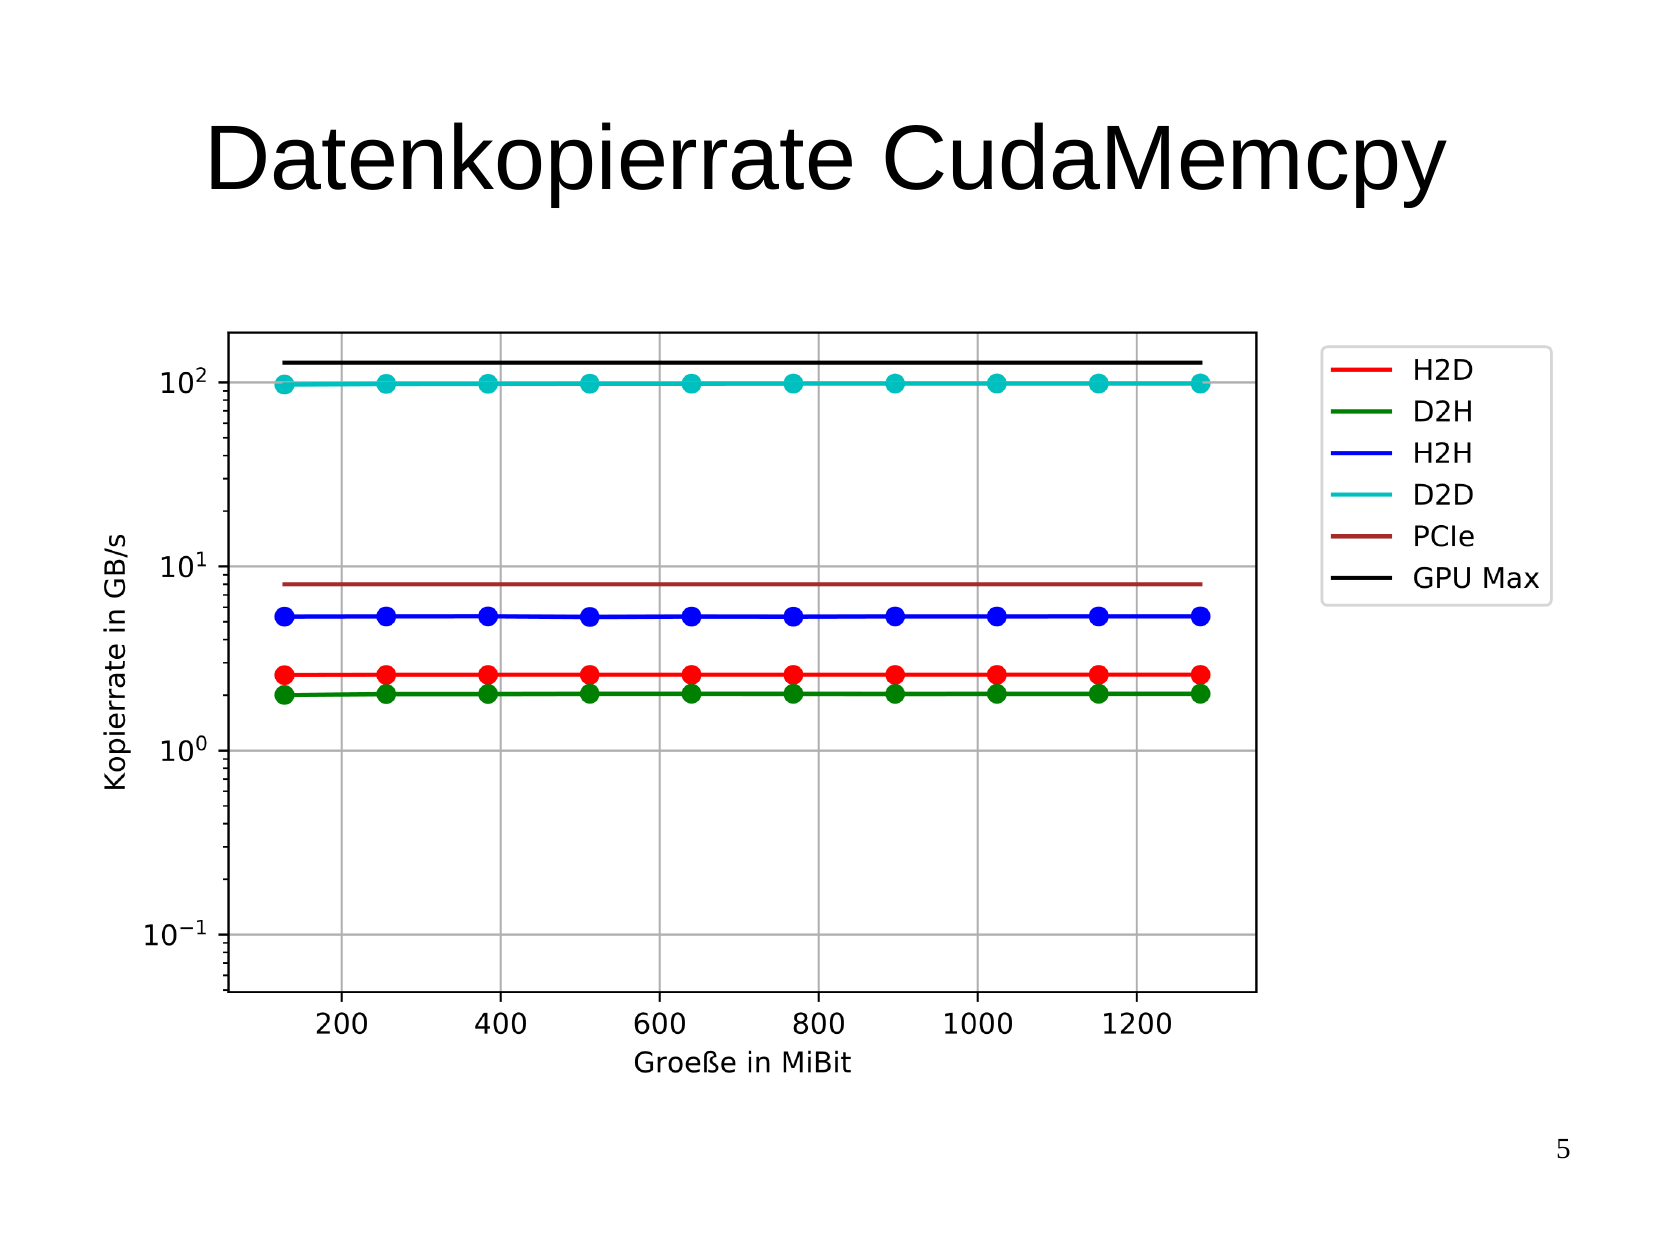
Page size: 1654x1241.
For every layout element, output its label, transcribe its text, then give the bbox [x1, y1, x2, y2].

title Datenkopierrate CudaMemcpy [82, 49, 1571, 257]
slide_number 5 [1185, 1129, 1571, 1216]
picture [82, 302, 1571, 1096]
